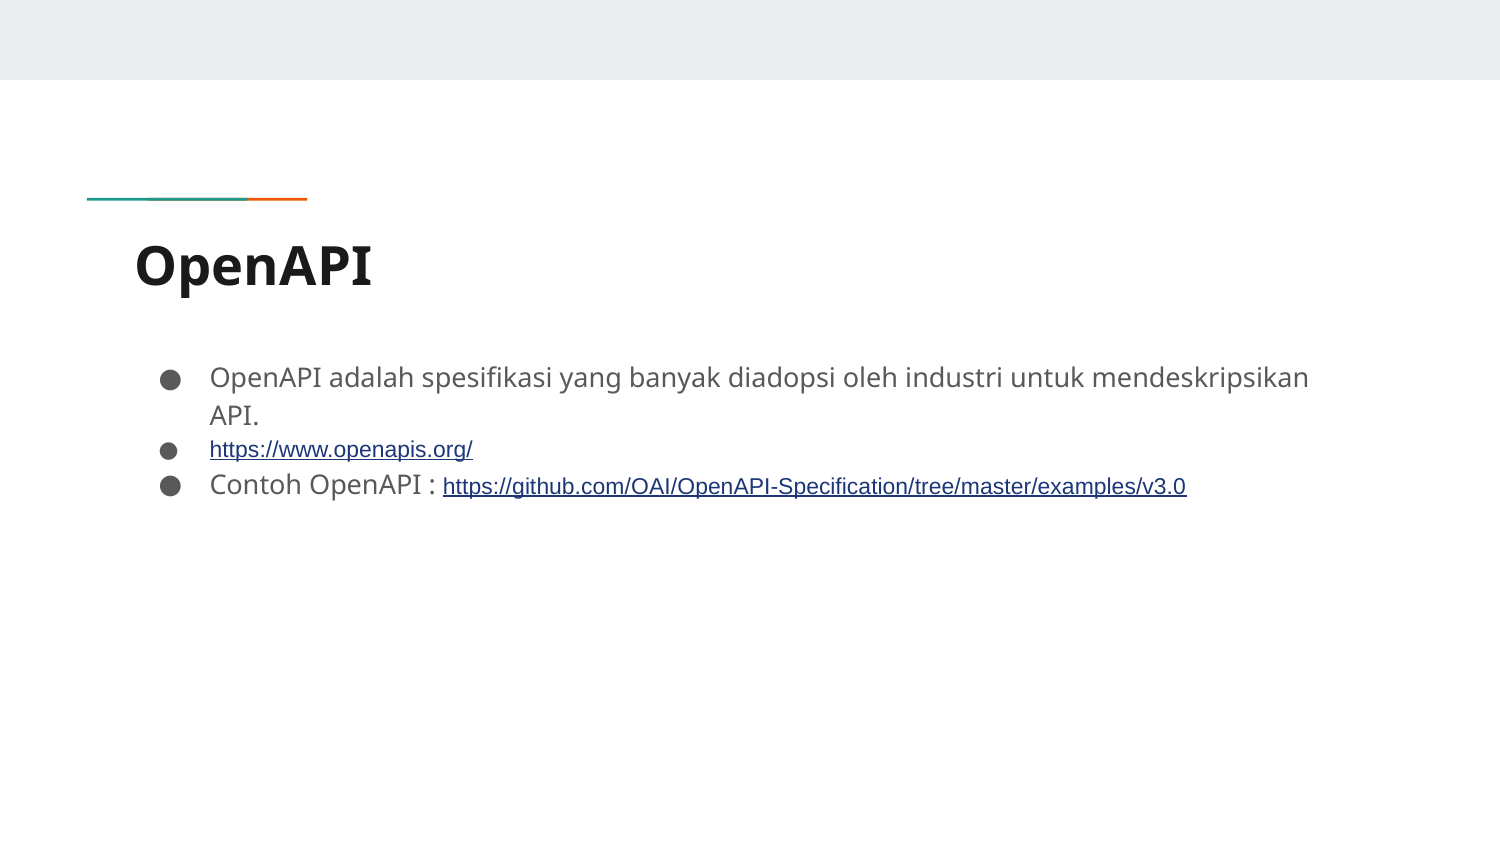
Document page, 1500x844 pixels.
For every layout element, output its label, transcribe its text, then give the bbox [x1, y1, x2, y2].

title OpenAPI [119, 216, 1381, 305]
list OpenAPI adalah spesifikasi yang banyak diadopsi oleh industri untuk mendeskripsikan API. https://www.openapis.org/ Contoh OpenAPI : https://github.com/OAI/OpenAPI-Specification/tree/master/examples/v3.0 [119, 341, 1381, 712]
